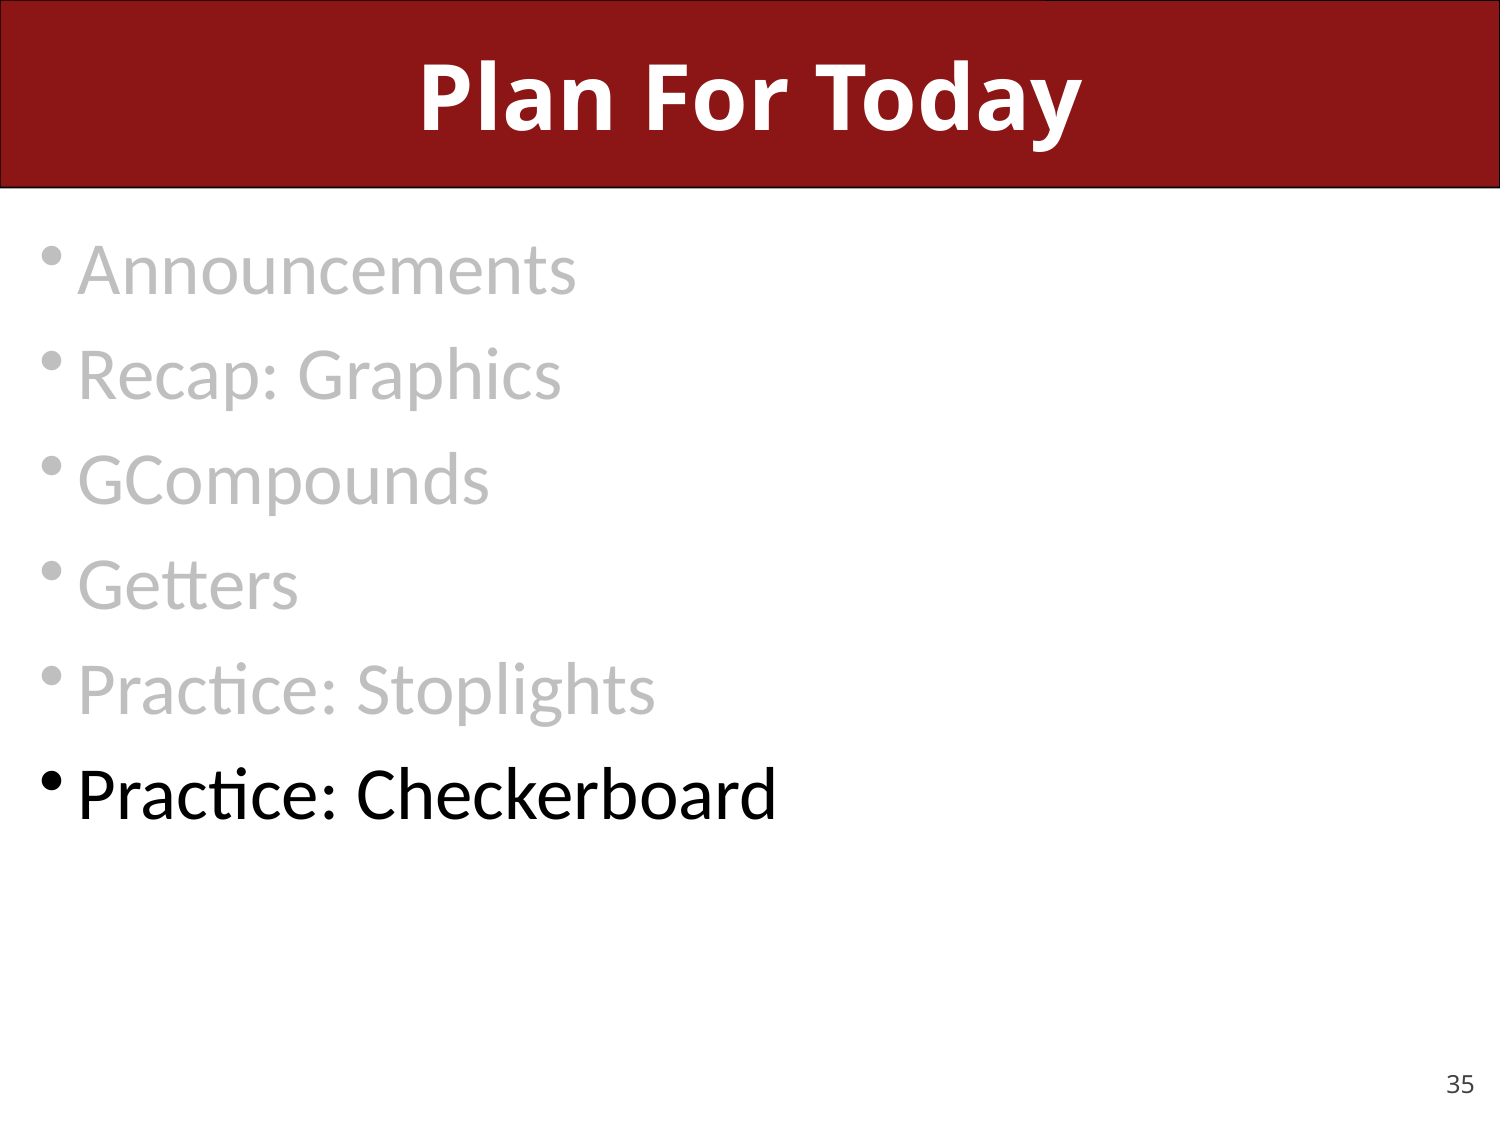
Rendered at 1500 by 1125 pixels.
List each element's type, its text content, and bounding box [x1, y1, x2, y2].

title Plan For Today [75, 0, 1425, 188]
list Announcements Recap: Graphics GCompounds Getters Practice: Stoplights Practice: Checkerboard [24, 212, 1475, 1063]
